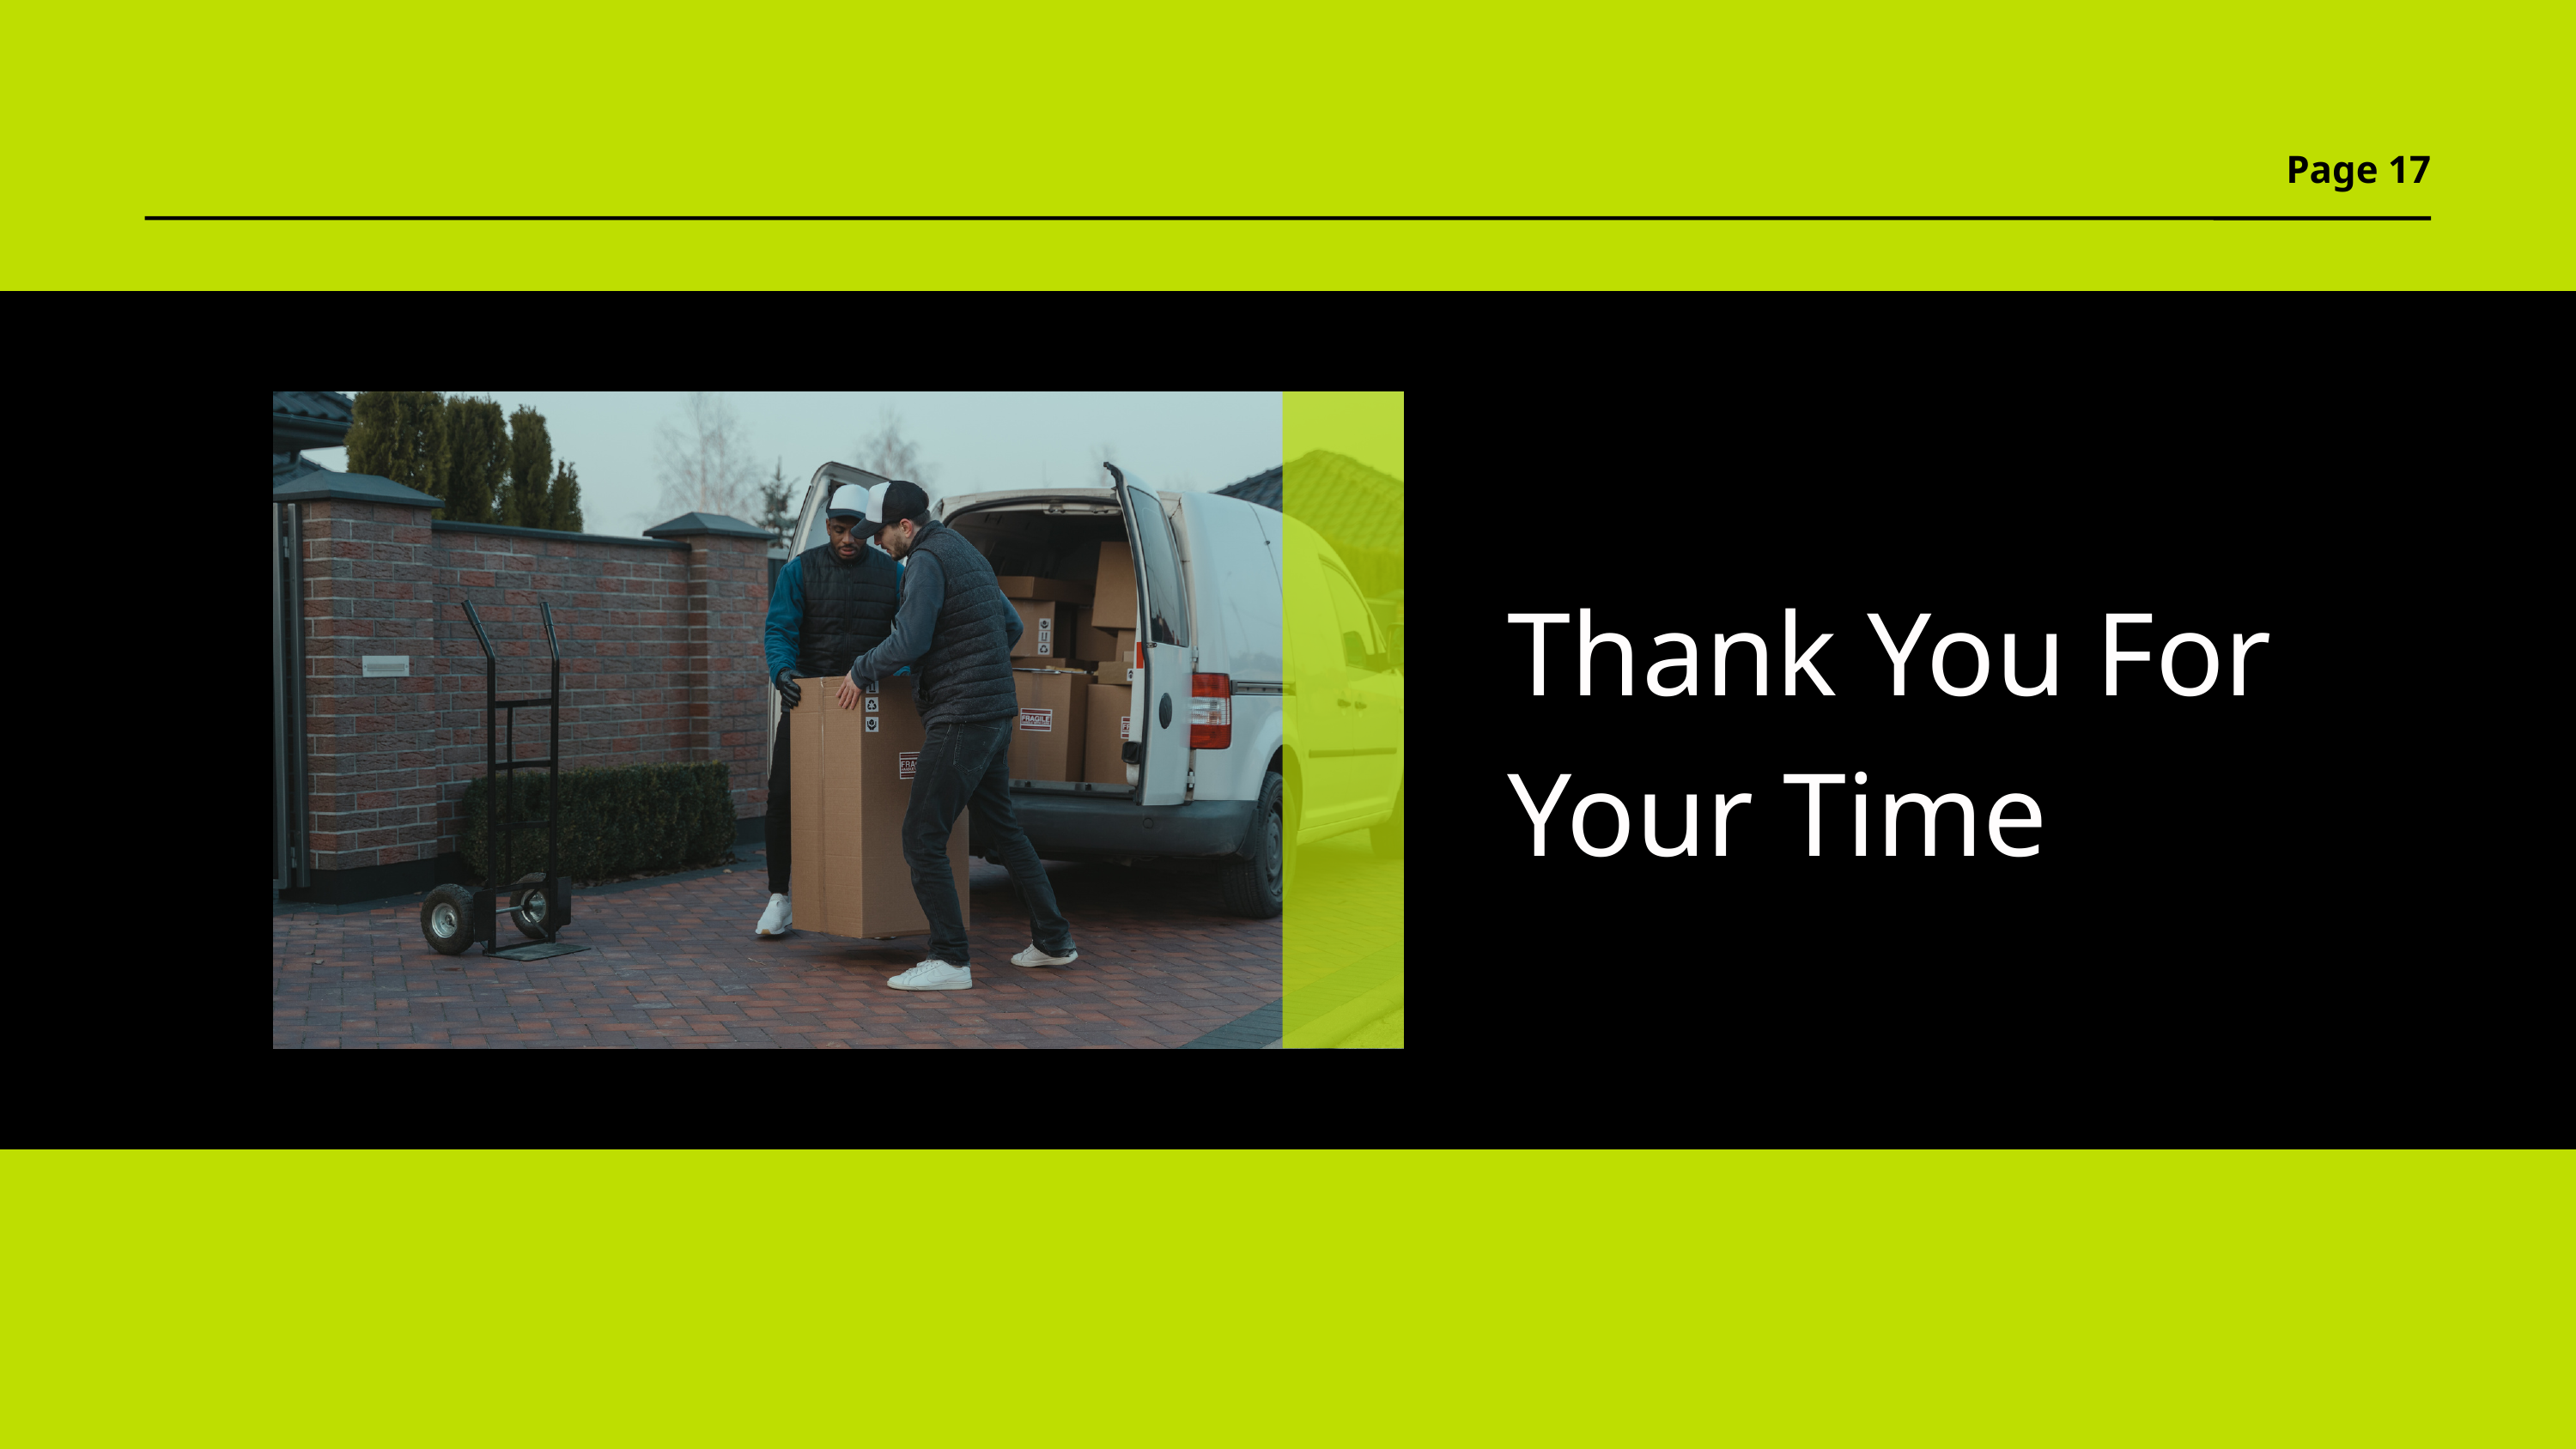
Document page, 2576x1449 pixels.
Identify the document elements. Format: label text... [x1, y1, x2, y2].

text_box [1282, 391, 1404, 1049]
text_box Page 17 [2252, 137, 2432, 191]
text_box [272, 391, 1281, 1049]
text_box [0, 290, 2576, 1149]
